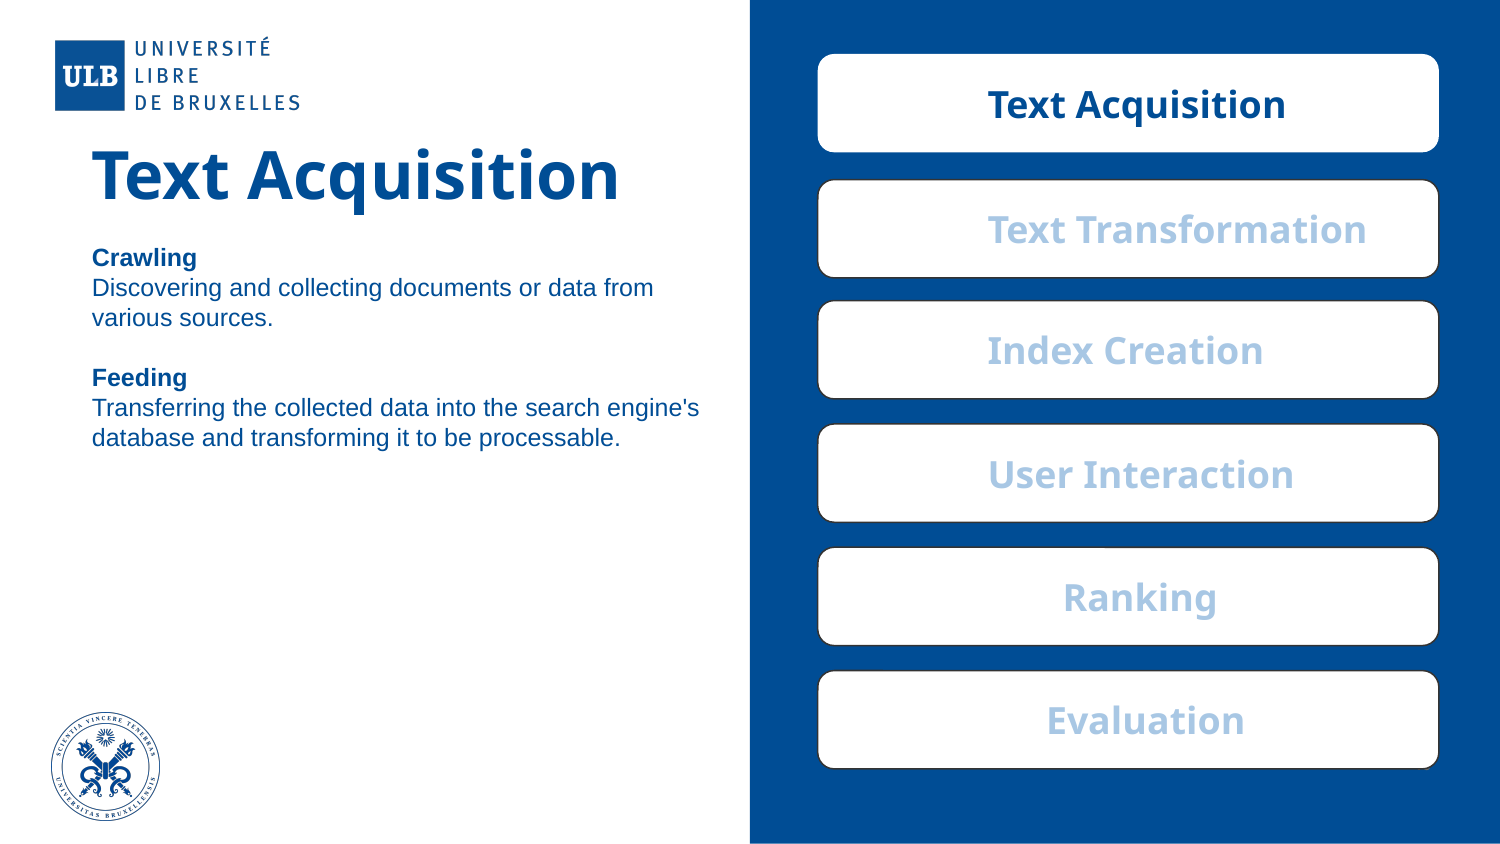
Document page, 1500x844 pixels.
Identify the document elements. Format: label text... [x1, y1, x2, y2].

text_box Index Creation [817, 300, 1439, 399]
text_box Text Transformation [817, 179, 1439, 278]
text_box Ranking [817, 547, 1439, 646]
picture [51, 34, 302, 113]
picture [51, 712, 160, 821]
text_box Text Acquisition [817, 53, 1439, 153]
title Text Acquisition [76, 117, 799, 251]
text_box User Interaction [817, 423, 1439, 523]
text_box Crawling Discovering and collecting documents or data from various sources. Feeding Transferring the collected data into the search engine's database and transforming it to be processable. [57, 233, 720, 524]
text_box Evaluation [817, 670, 1439, 769]
